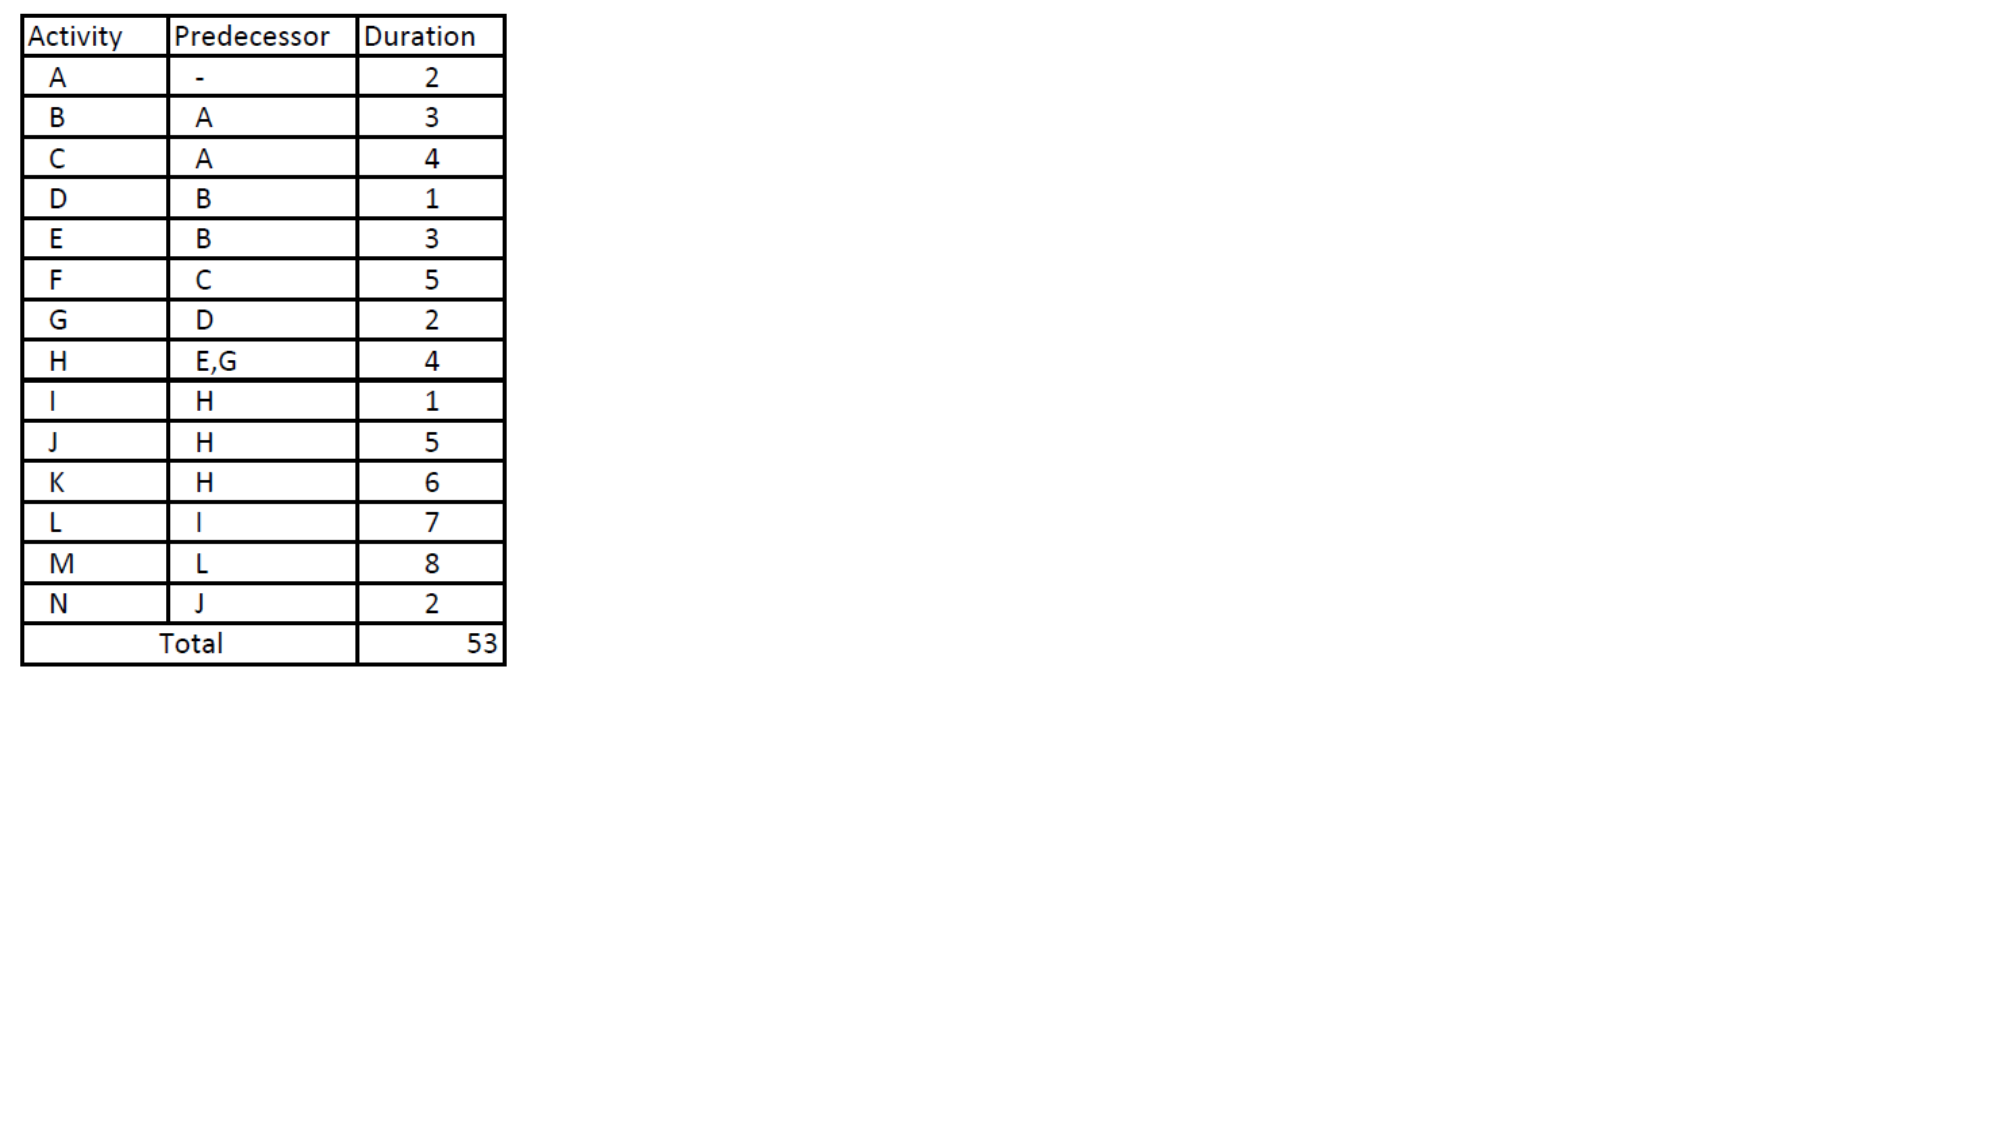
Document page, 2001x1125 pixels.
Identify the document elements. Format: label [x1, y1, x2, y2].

picture [14, 10, 514, 675]
